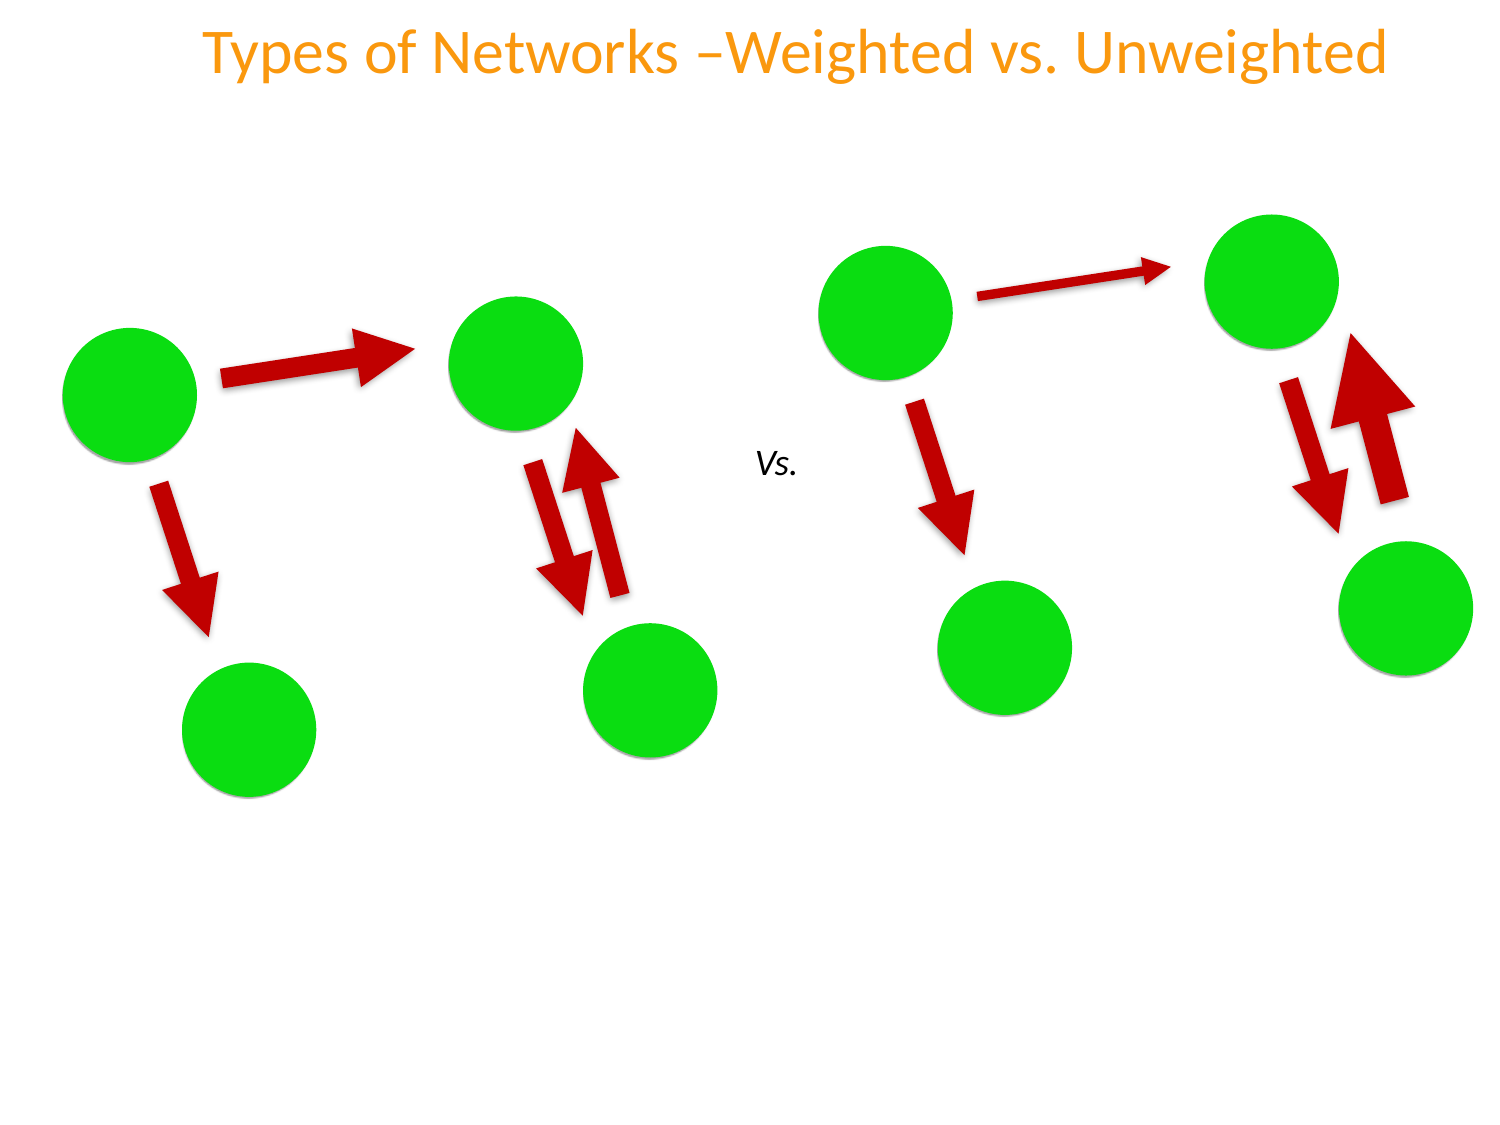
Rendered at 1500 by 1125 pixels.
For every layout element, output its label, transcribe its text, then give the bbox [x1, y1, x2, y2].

text_box [61, 327, 198, 463]
text_box [582, 622, 719, 759]
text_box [158, 483, 209, 638]
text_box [221, 348, 416, 379]
title Types of Networks –Weighted vs. Unweighted [116, 0, 1476, 122]
text_box [181, 661, 318, 798]
text_box [448, 295, 584, 432]
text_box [1350, 332, 1396, 501]
text_box [817, 245, 954, 381]
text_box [1288, 379, 1339, 534]
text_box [976, 266, 1172, 297]
text_box [1203, 213, 1340, 350]
text_box [937, 579, 1073, 716]
text_box [1338, 540, 1474, 677]
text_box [914, 401, 965, 556]
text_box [575, 427, 621, 596]
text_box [532, 461, 583, 616]
text_box Vs. [740, 430, 823, 491]
